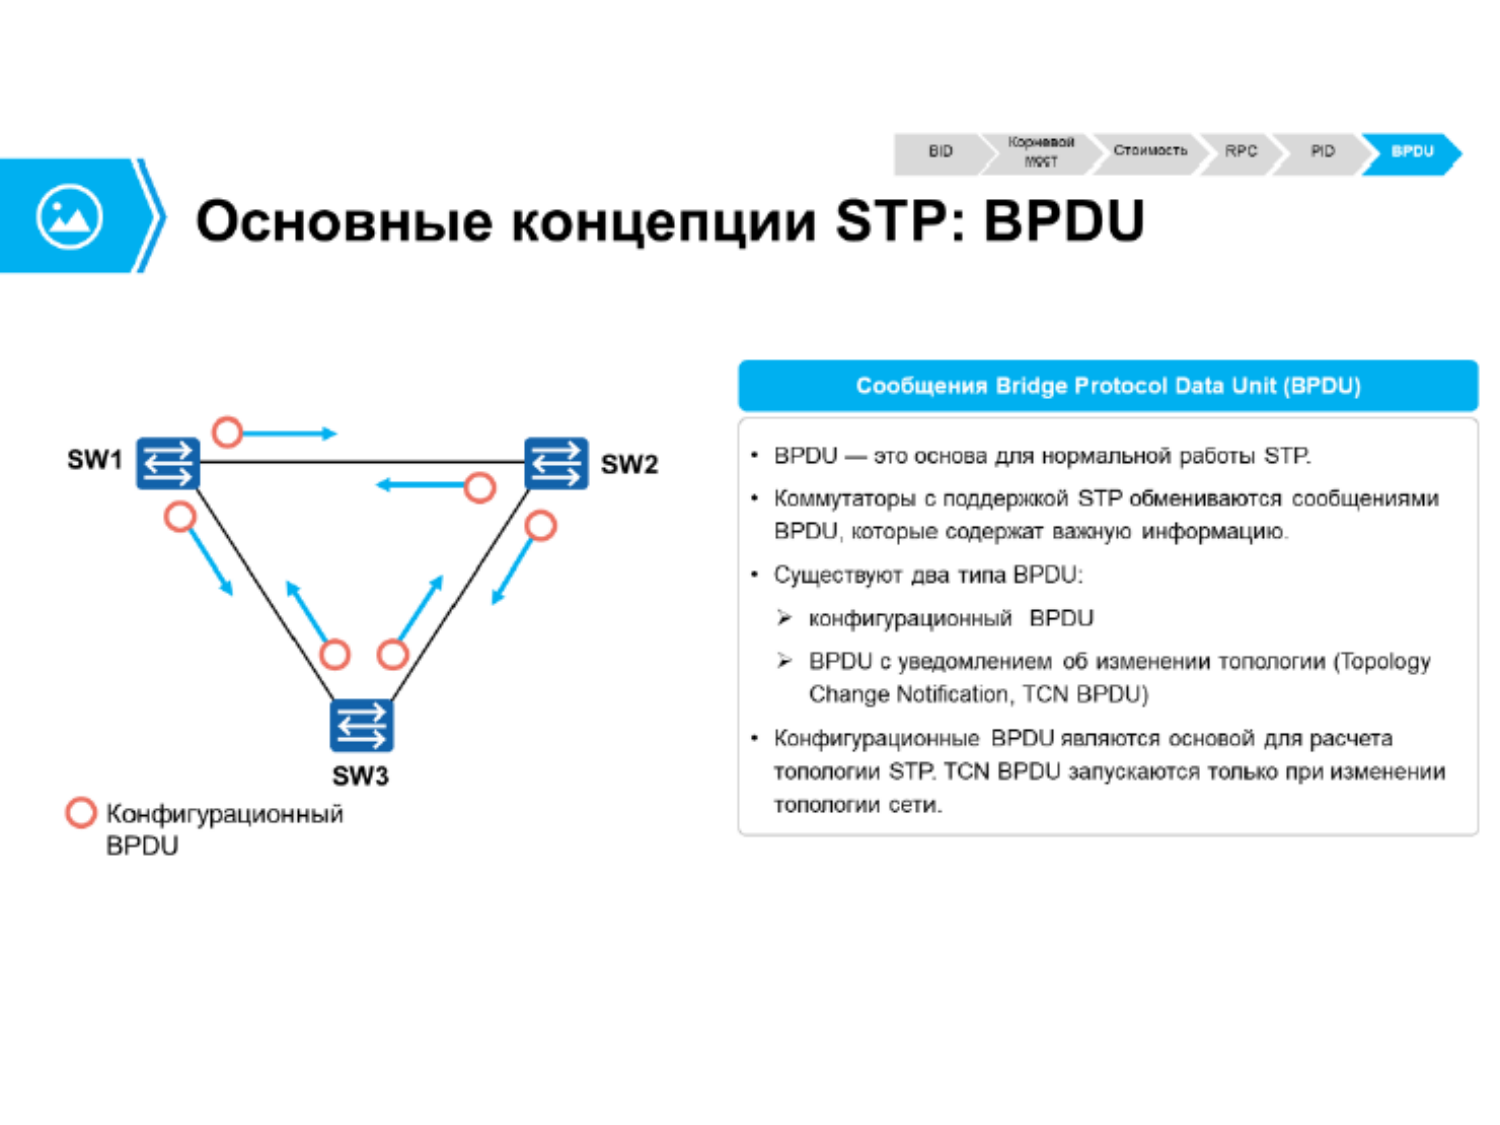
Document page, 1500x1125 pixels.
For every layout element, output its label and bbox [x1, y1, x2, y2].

list [0, 127, 1500, 878]
